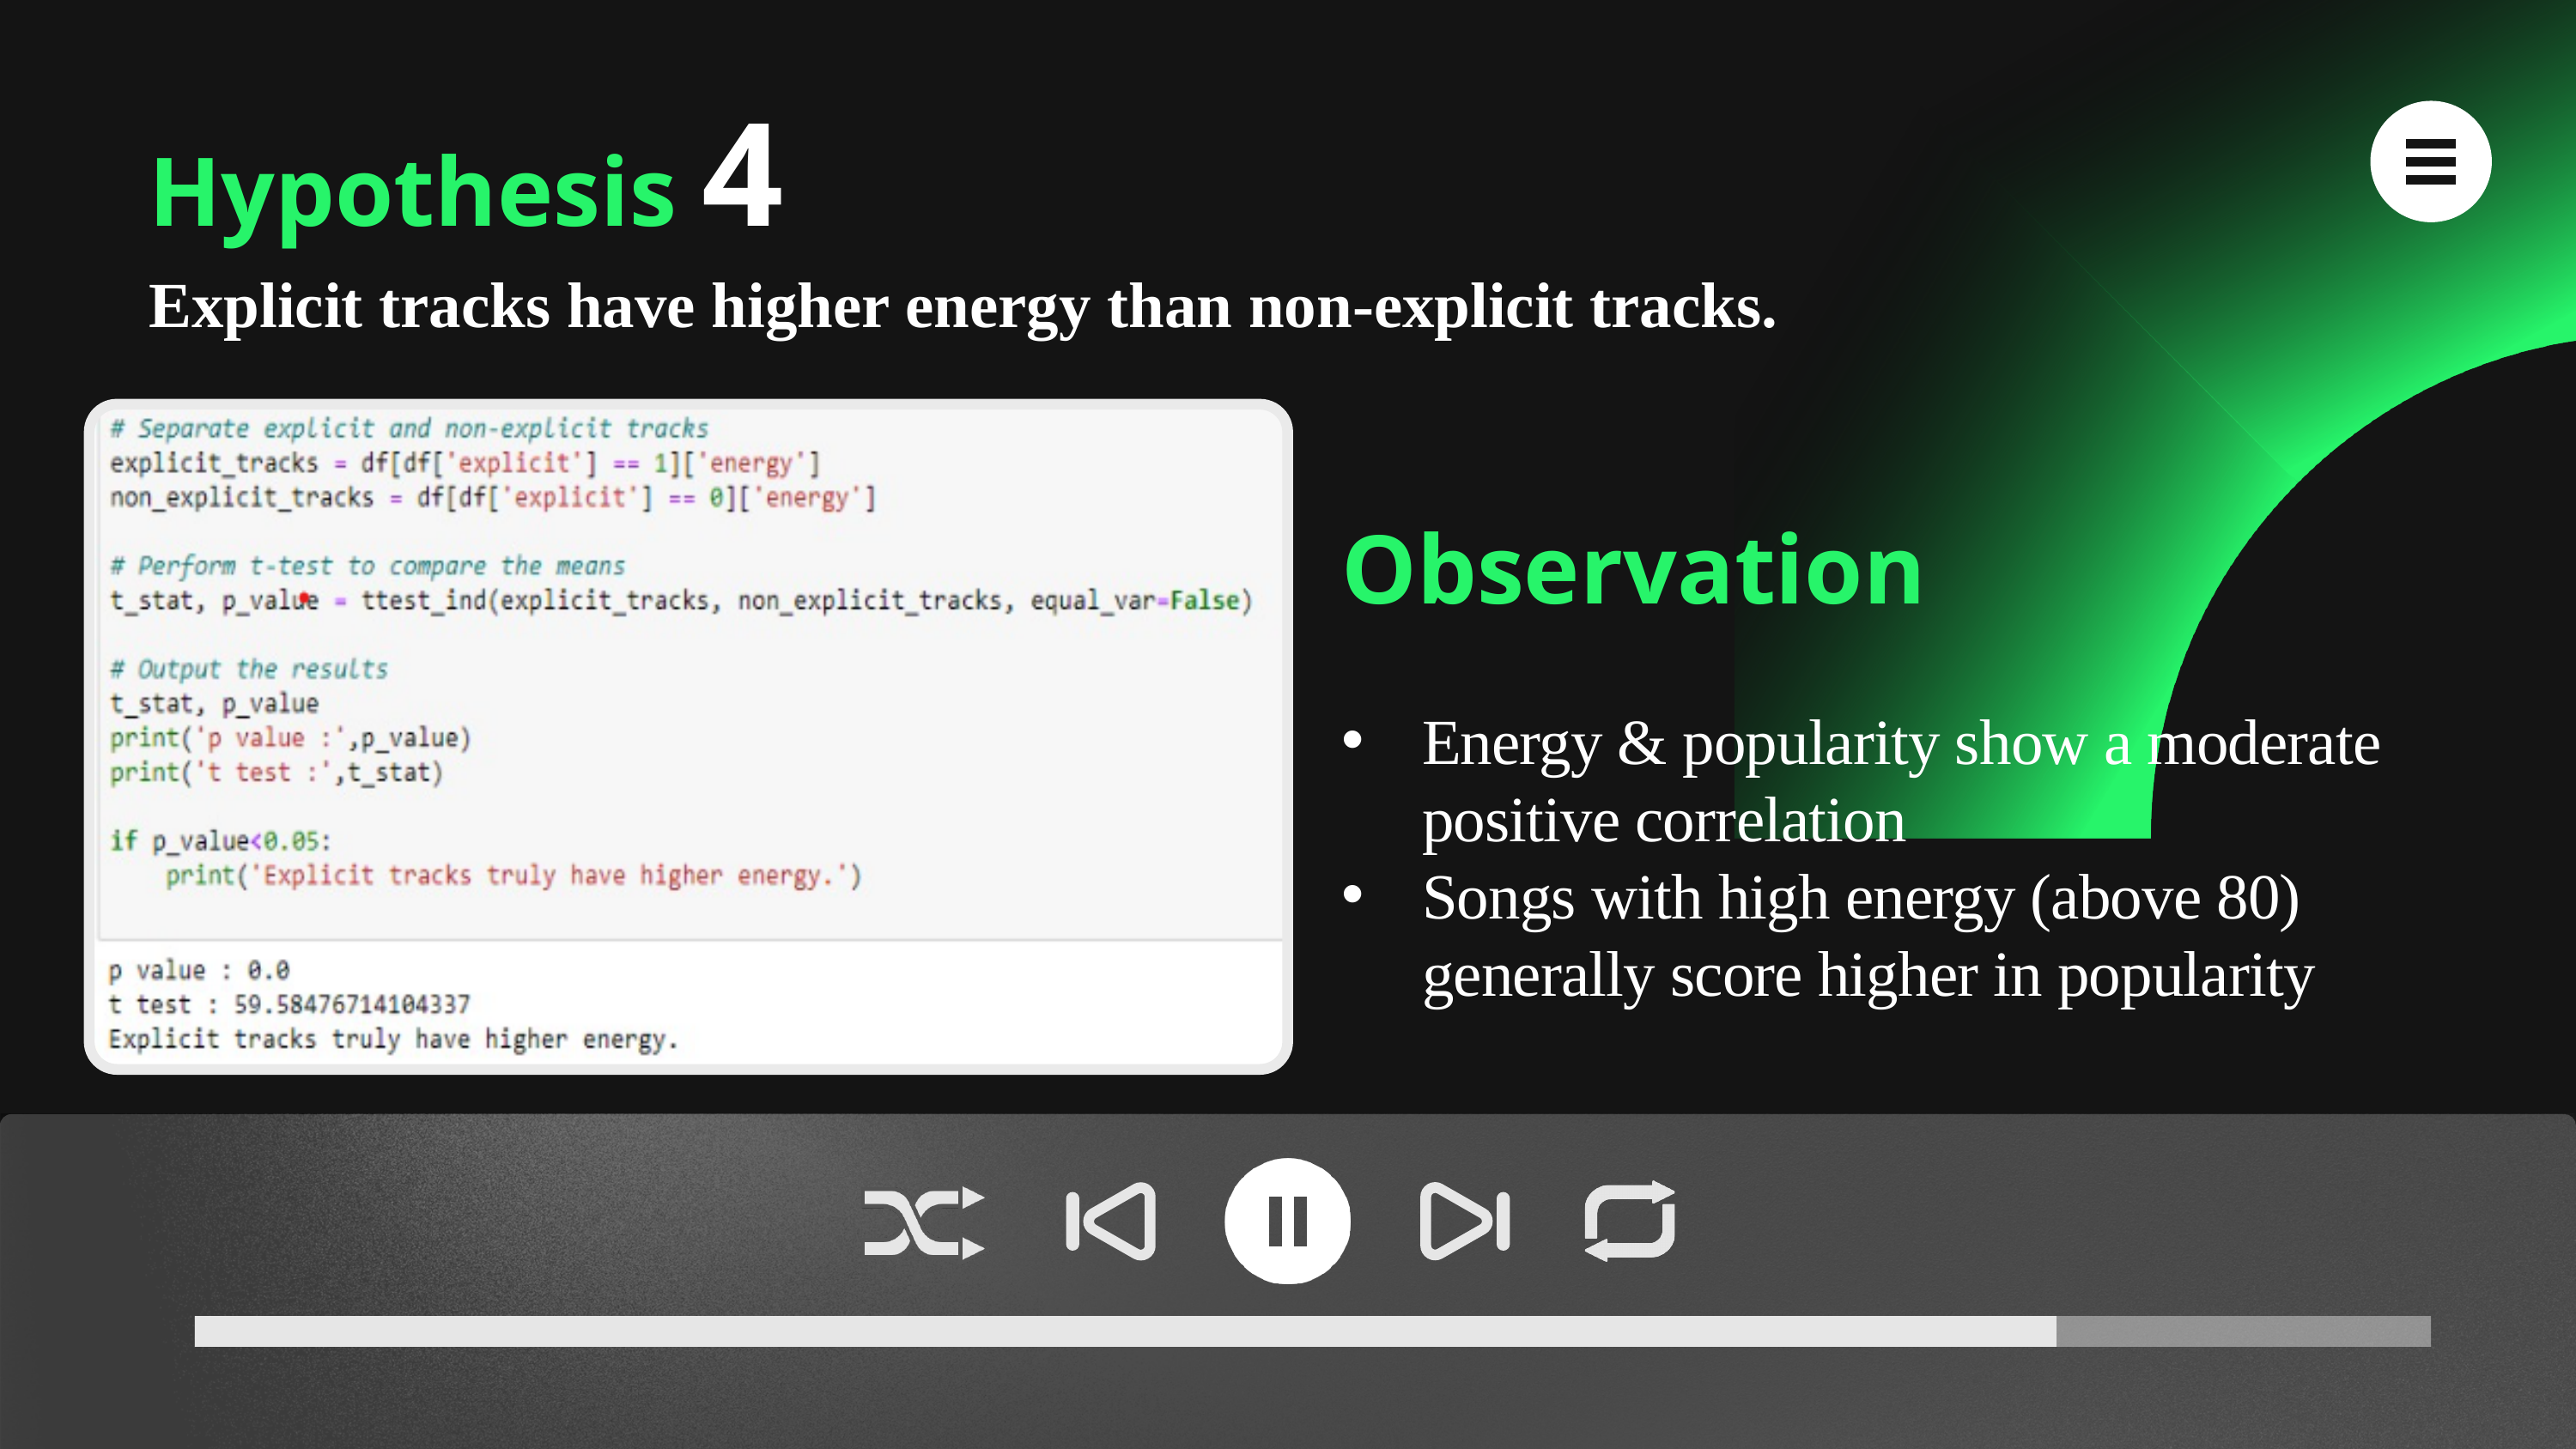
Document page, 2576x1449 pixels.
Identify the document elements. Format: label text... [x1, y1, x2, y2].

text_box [1425, 1180, 1510, 1263]
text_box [2370, 100, 2493, 223]
text_box Hypothesis 4 [149, 160, 957, 255]
picture [88, 403, 1288, 1070]
text_box Observation Energy & popularity show a moderate positive correlation Songs with high energy (above 80) generally score higher in popularity [1341, 509, 2517, 1009]
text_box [194, 1315, 2057, 1348]
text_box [1066, 1180, 1151, 1263]
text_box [0, 1113, 2576, 1449]
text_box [2059, 1315, 2432, 1348]
text_box [1734, 0, 2576, 839]
text_box Explicit tracks have higher energy than non-explicit tracks. [149, 245, 1846, 341]
